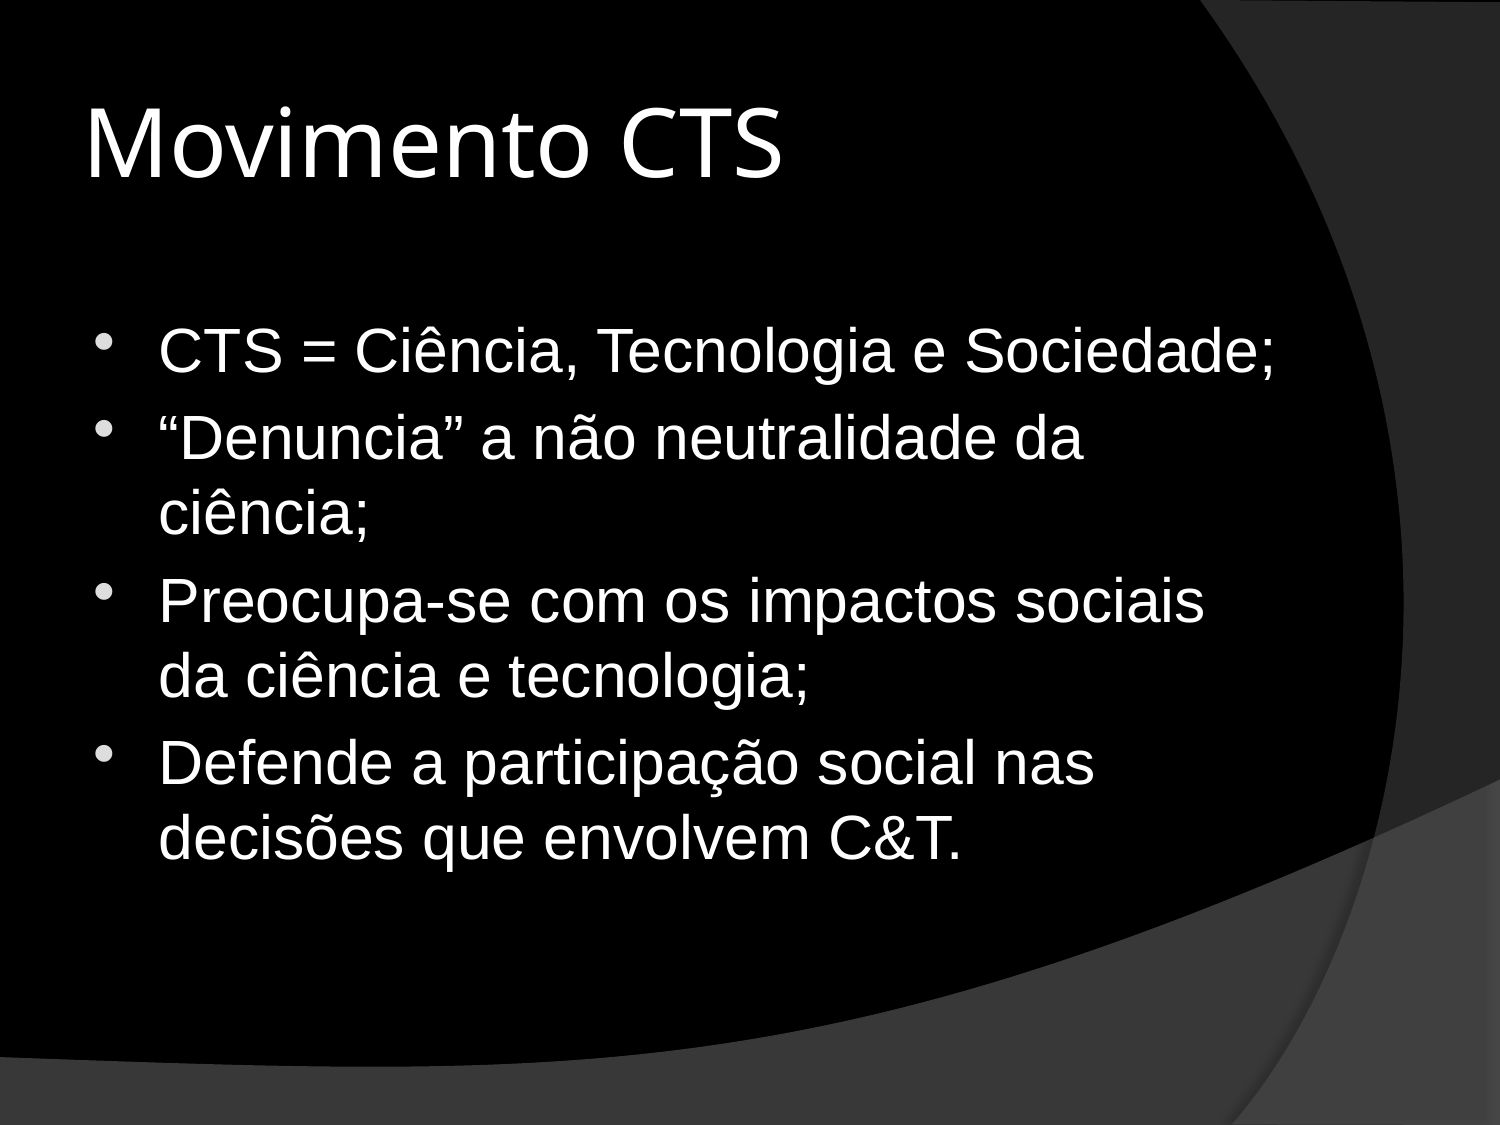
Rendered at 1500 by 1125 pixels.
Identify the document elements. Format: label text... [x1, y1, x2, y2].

list CTS = Ciência, Tecnologia e Sociedade; “Denuncia” a não neutralidade da ciência; Preocupa-se com os impactos sociais da ciência e tecnologia; Defende a participação social nas decisões que envolvem C&T. [75, 302, 1300, 1005]
title Movimento CTS [75, 45, 1300, 233]
